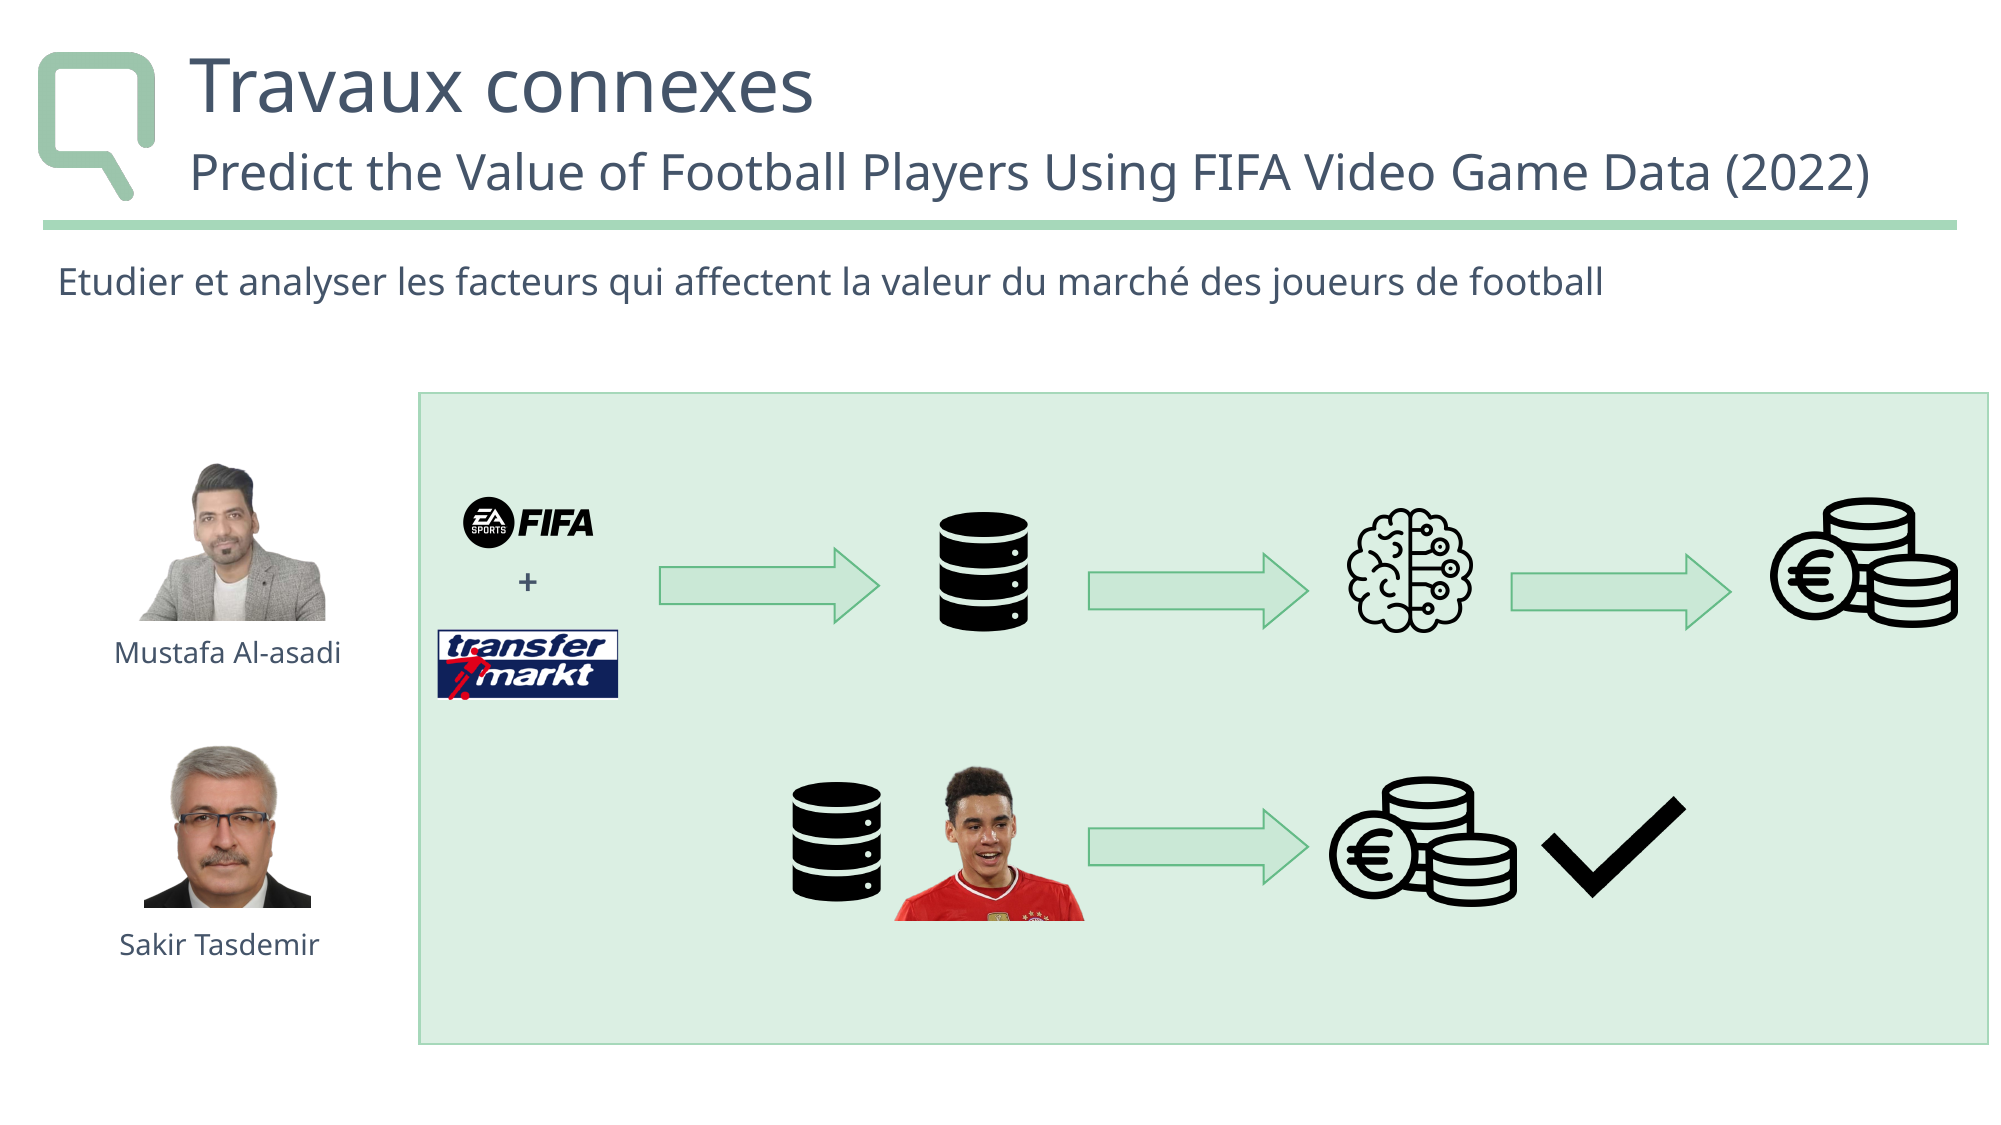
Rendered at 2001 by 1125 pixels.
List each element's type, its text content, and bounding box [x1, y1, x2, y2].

picture [138, 444, 326, 621]
picture [1329, 748, 1517, 935]
picture [761, 762, 1124, 921]
picture [1538, 771, 1689, 922]
picture [144, 741, 311, 908]
picture [1770, 469, 1958, 656]
text_box Etudier et analyser les facteurs qui affectent la valeur du marché des joueurs de football [42, 250, 1940, 311]
picture [1347, 508, 1473, 633]
picture [908, 496, 1059, 647]
picture [462, 496, 594, 550]
text_box Mustafa Al-asadi [12, 626, 444, 705]
text_box [1510, 552, 1733, 632]
text_box [1124, 807, 1310, 886]
title Travaux connexes [174, 37, 1958, 139]
text_box + [475, 550, 581, 609]
list Predict the Value of Football Players Using FIFA Video Game Data (2022) [174, 139, 1958, 217]
picture [437, 629, 619, 700]
text_box Sakir Tasdemir [4, 919, 436, 997]
text_box [418, 392, 1989, 1045]
text_box [658, 546, 881, 625]
text_box [1087, 551, 1310, 631]
